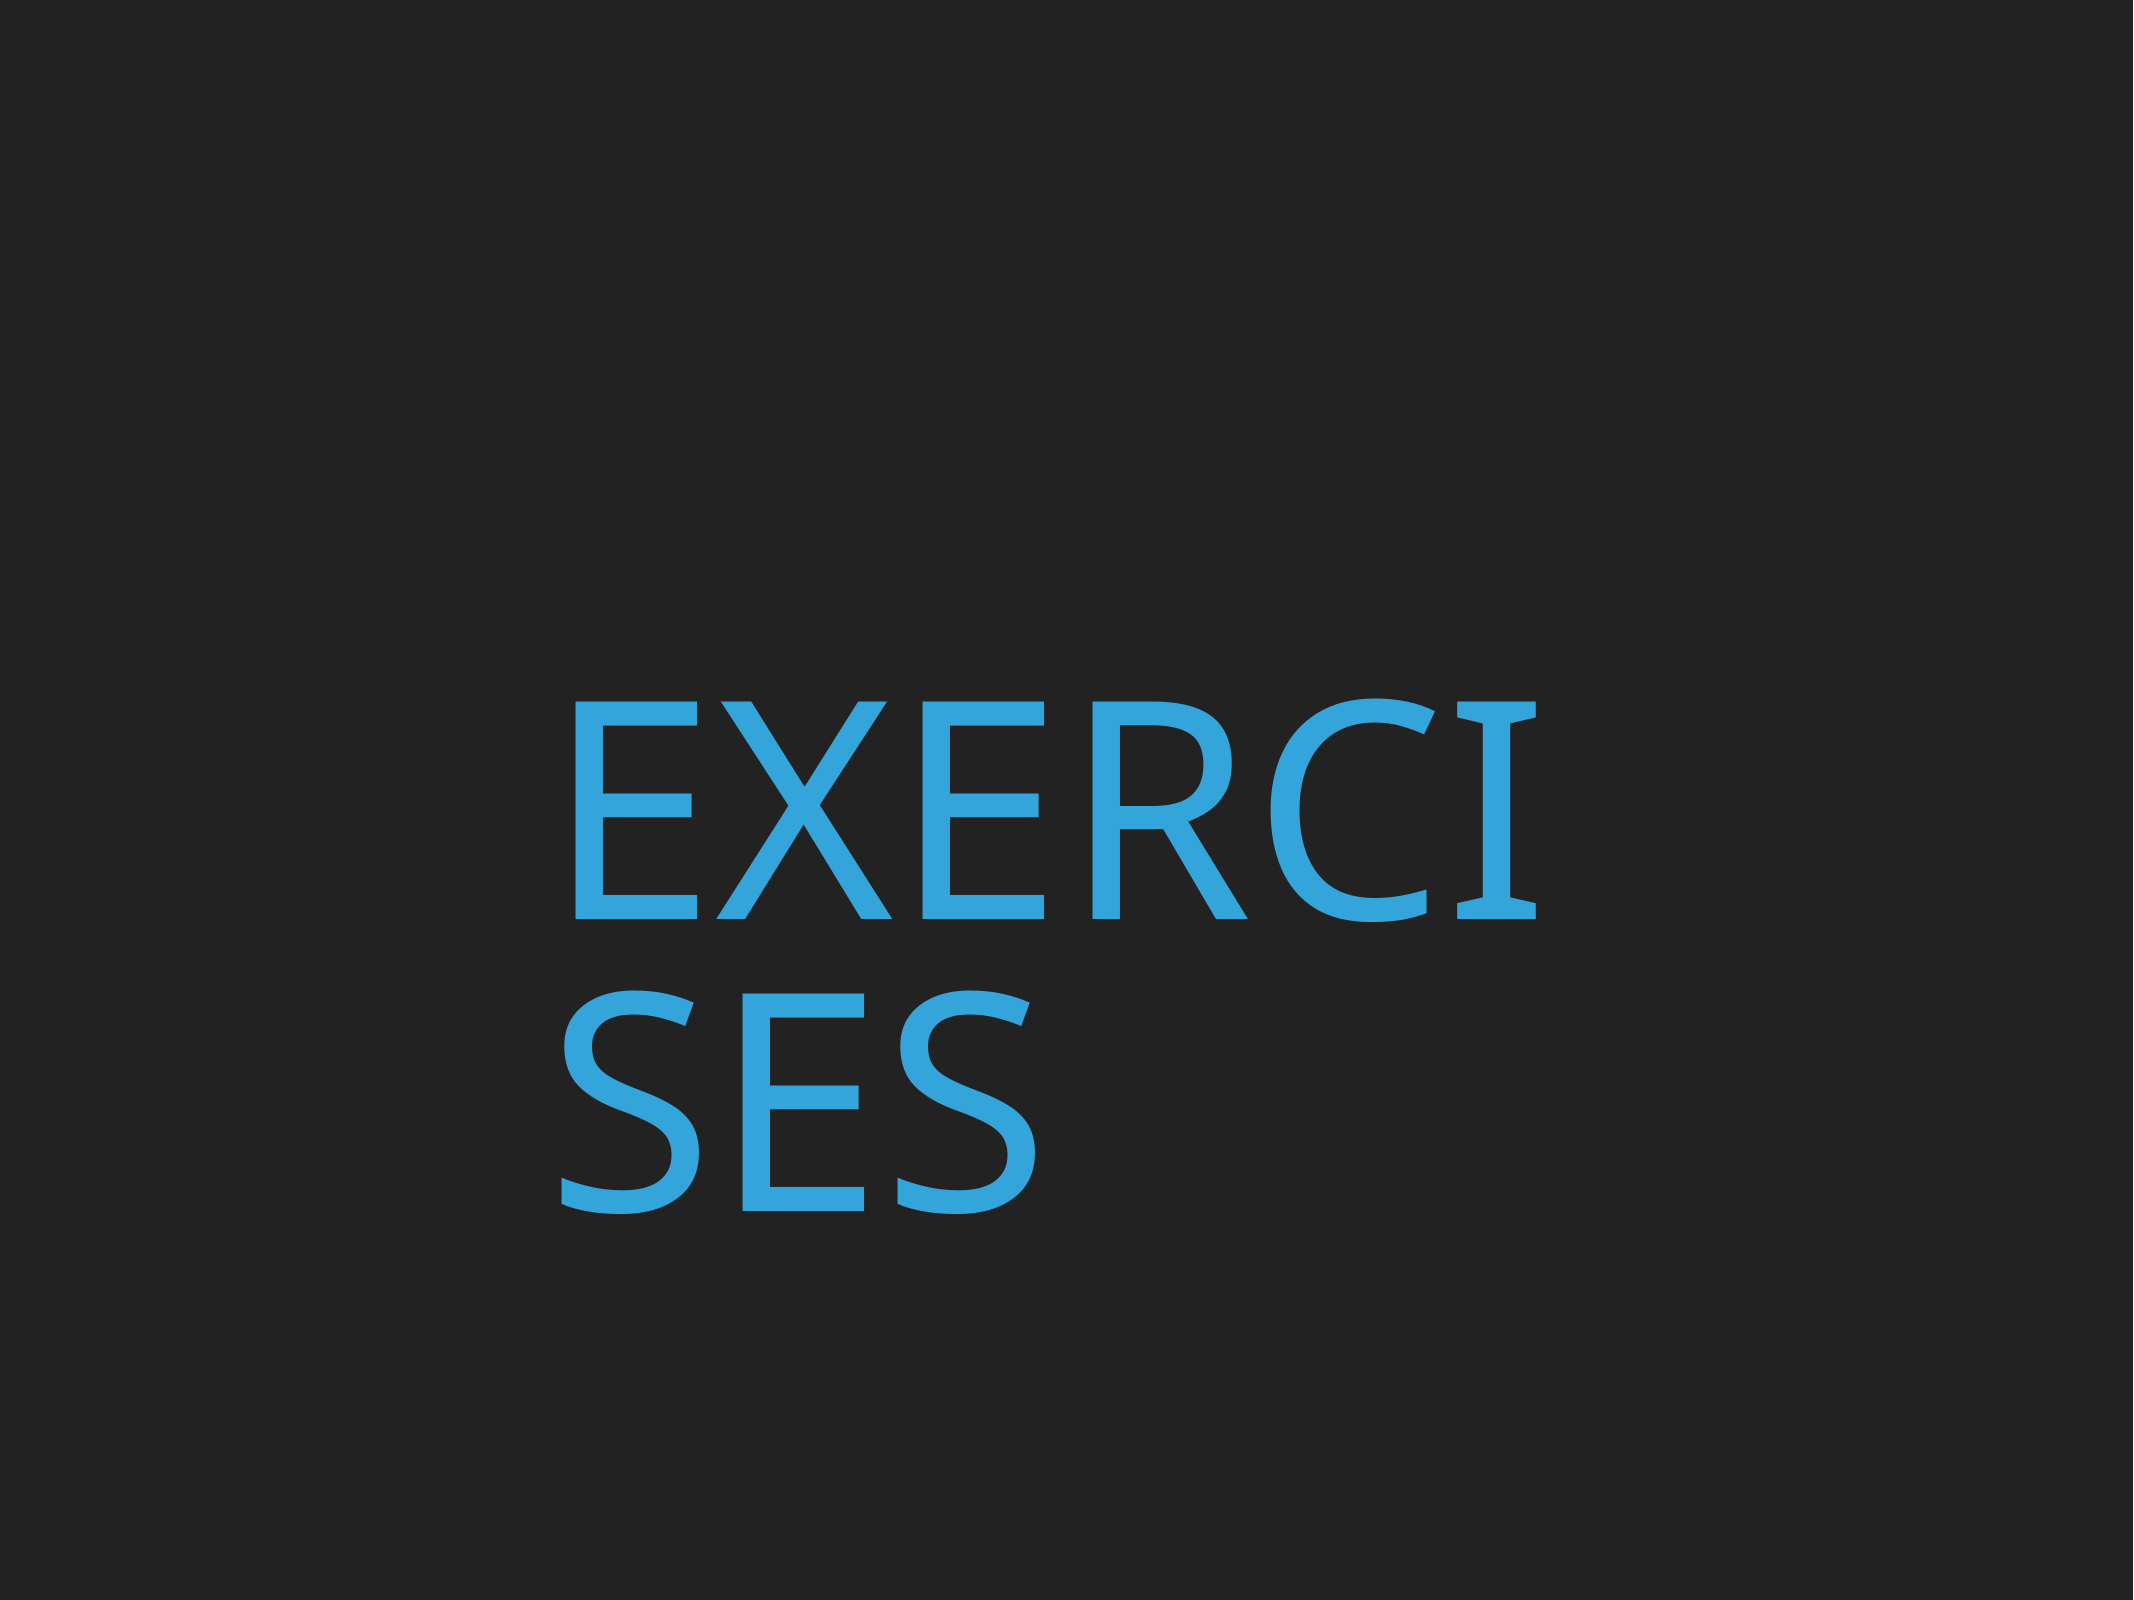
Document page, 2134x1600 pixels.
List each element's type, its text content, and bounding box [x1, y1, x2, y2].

title Exercises [537, 676, 1596, 1003]
